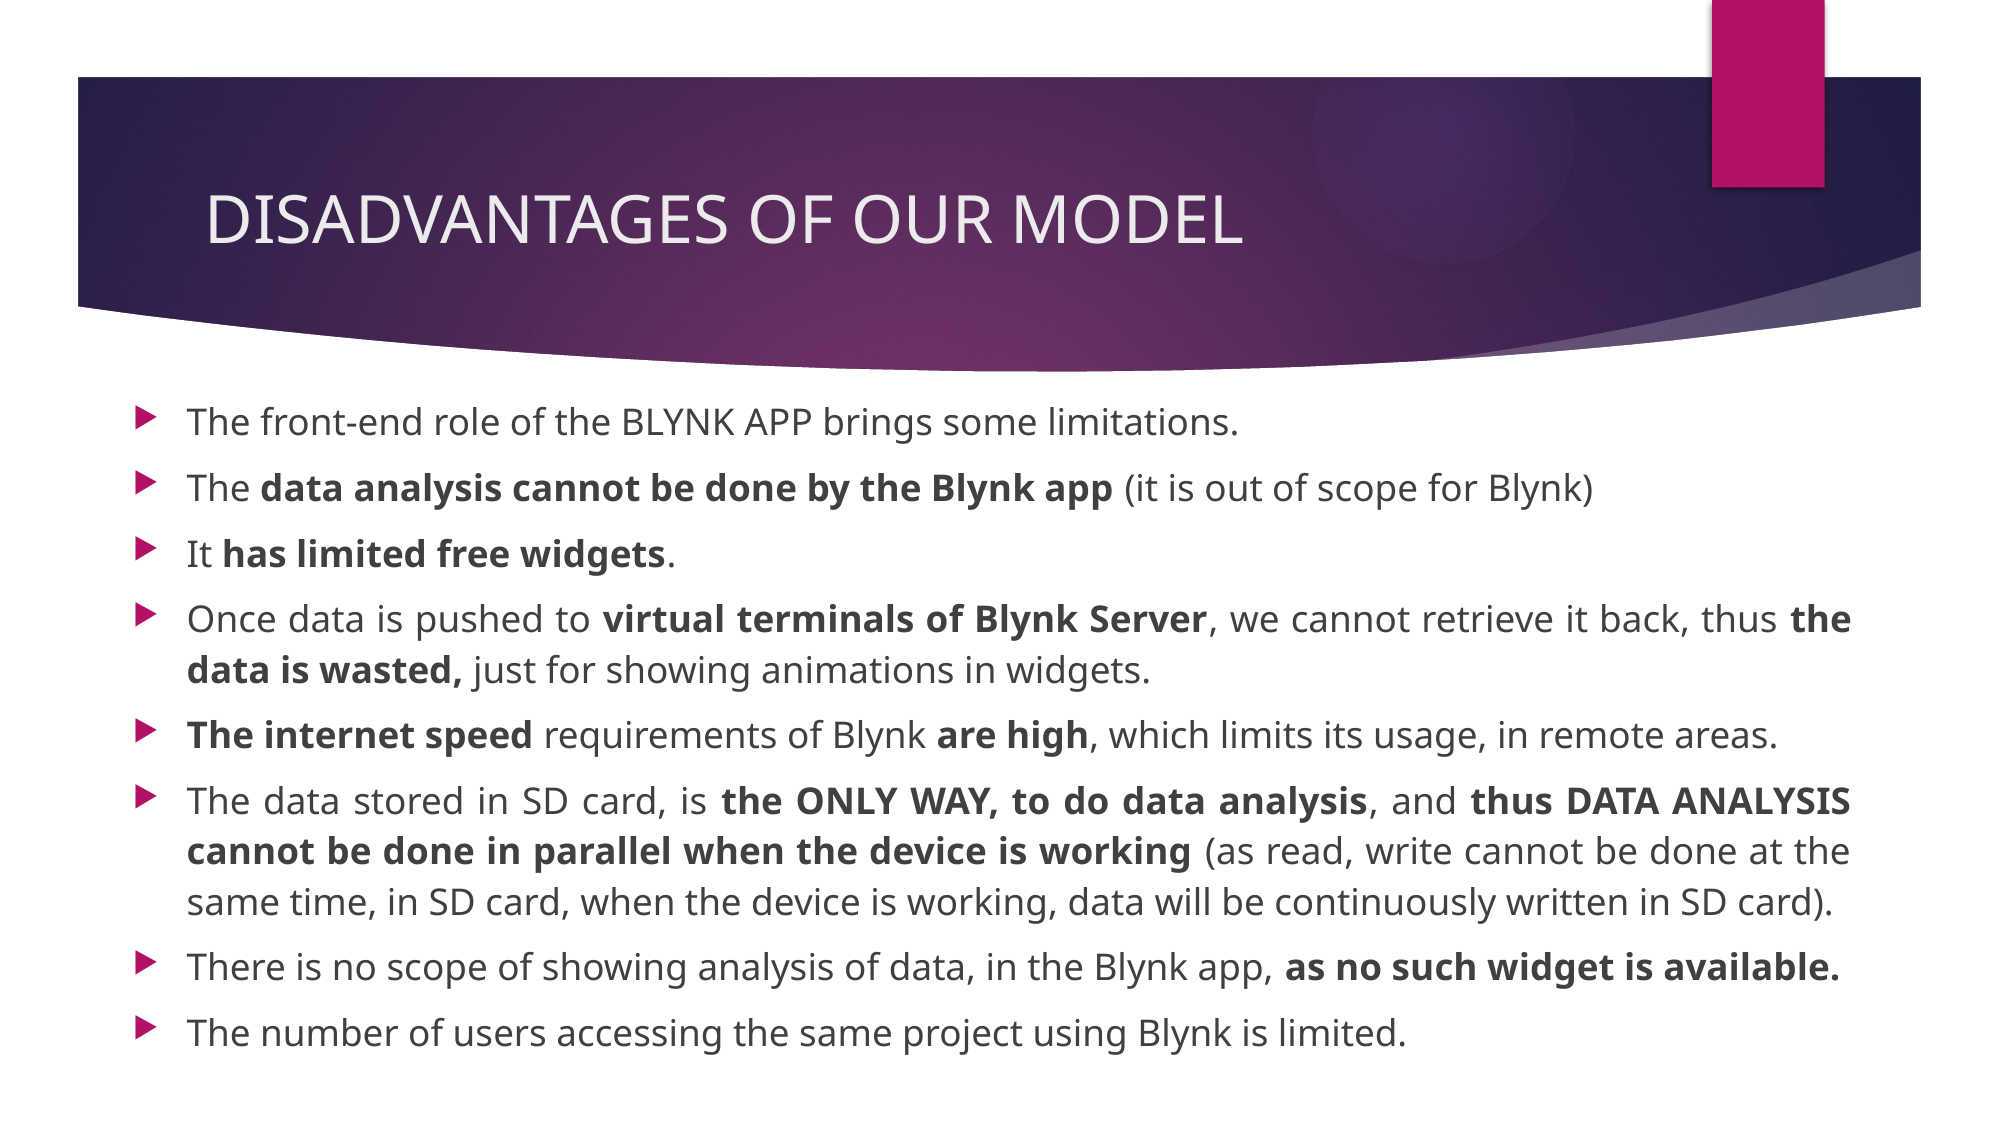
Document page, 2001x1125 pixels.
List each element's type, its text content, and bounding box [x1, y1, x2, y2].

list The front-end role of the BLYNK APP brings some limitations. The data analysis cannot be done by the Blynk app (it is out of scope for Blynk) It has limited free widgets. Once data is pushed to virtual terminals of Blynk Server, we cannot retrieve it back, thus the data is wasted, just for showing animations in widgets. The internet speed requirements of Blynk are high, which limits its usage, in remote areas. The data stored in SD card, is the ONLY WAY, to do data analysis, and thus DATA ANALYSIS cannot be done in parallel when the device is working (as read, write cannot be done at the same time, in SD card, when the device is working, data will be continuously written in SD card). There is no scope of showing analysis of data, in the Blynk app, as no such widget is available. The number of users accessing the same project using Blynk is limited. [117, 388, 1867, 1101]
title DISADVANTAGES OF OUR MODEL [189, 159, 1627, 276]
